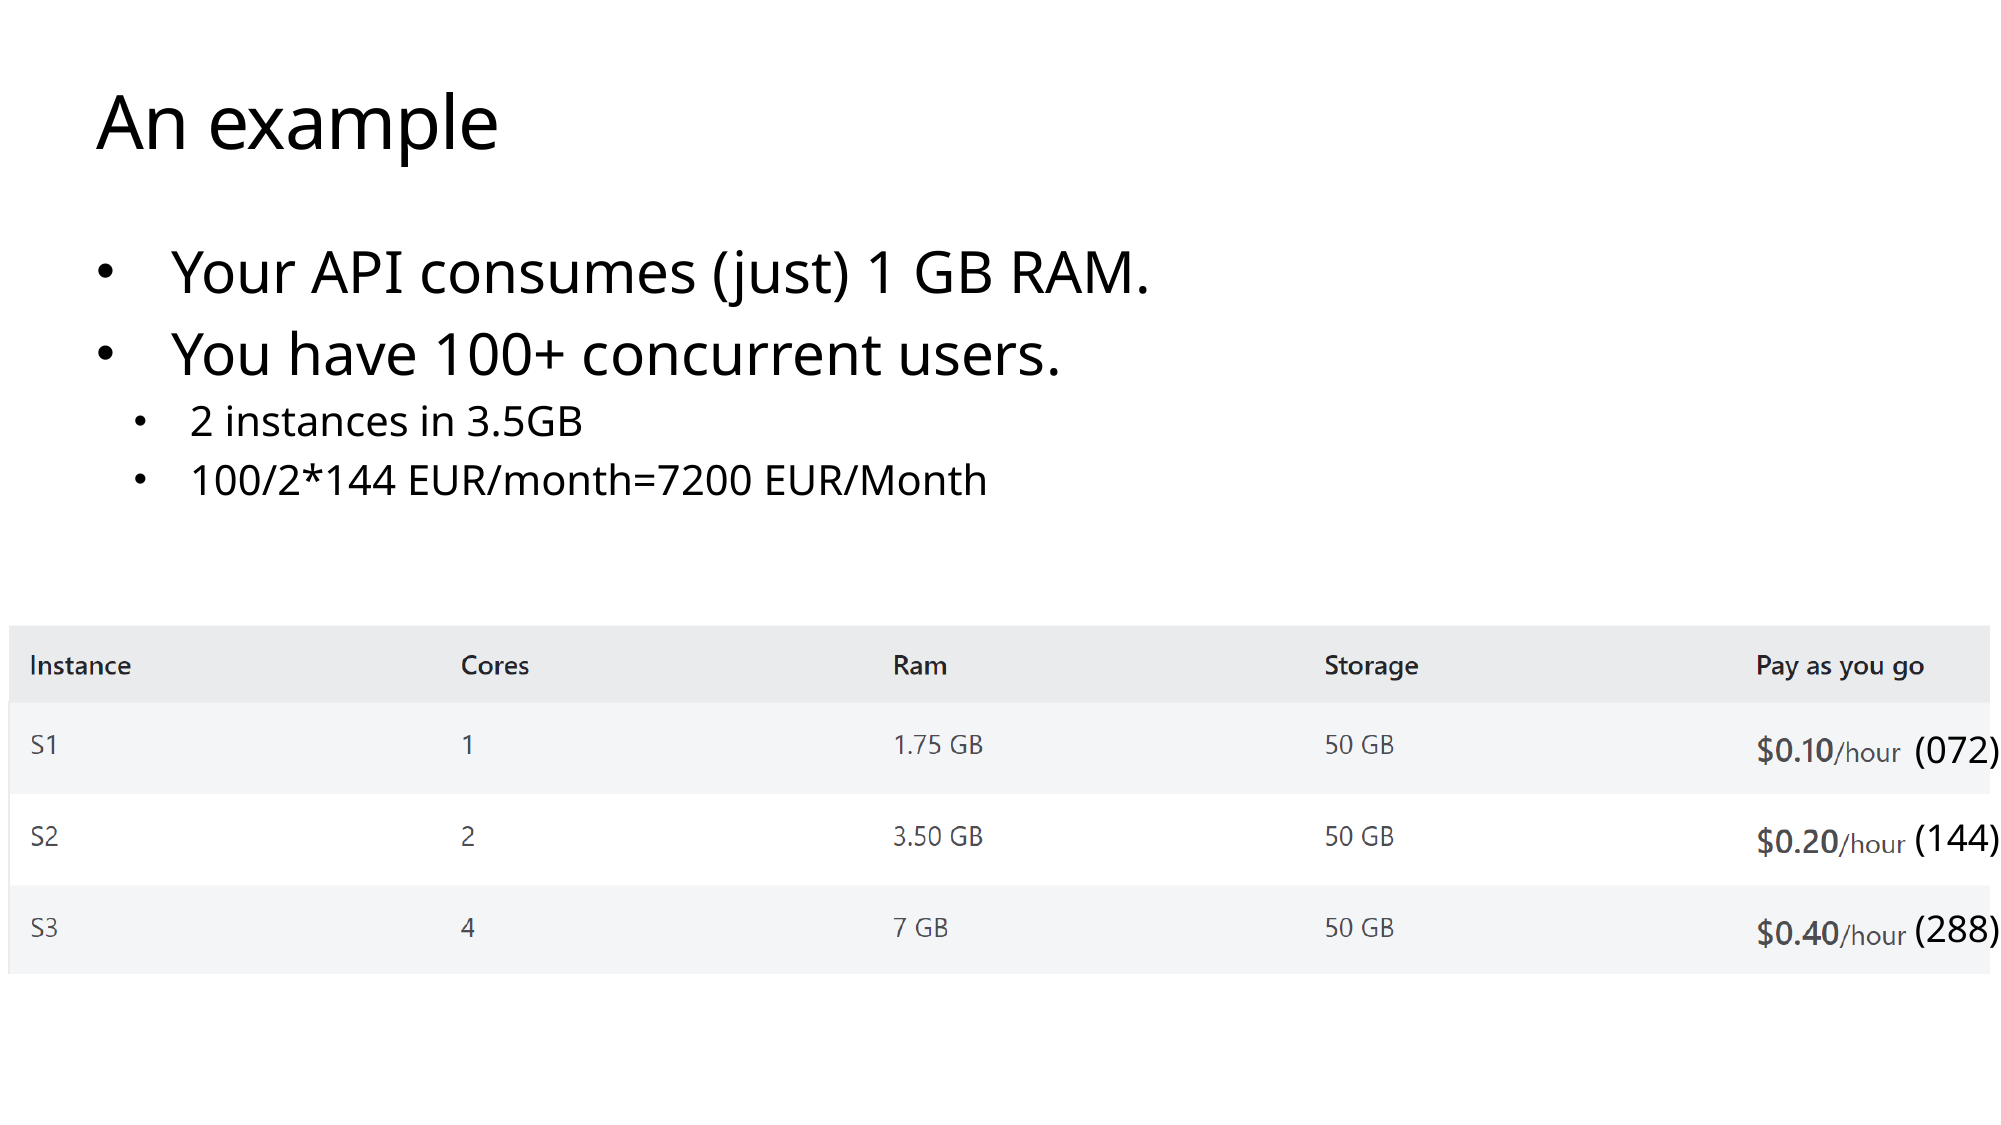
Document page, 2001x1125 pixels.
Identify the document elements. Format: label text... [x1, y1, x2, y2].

text_box (288) [1990, 898, 2000, 958]
text_box (144) [1990, 807, 2000, 867]
picture [0, 614, 1990, 974]
title An example [96, 75, 1904, 166]
text_box (072) [1990, 719, 2000, 779]
list Your API consumes (just) 1 GB RAM. You have 100+ concurrent users. 2 instances in 3.5GB 100/2*144 EUR/month=7200 EUR/Month [96, 235, 1904, 597]
